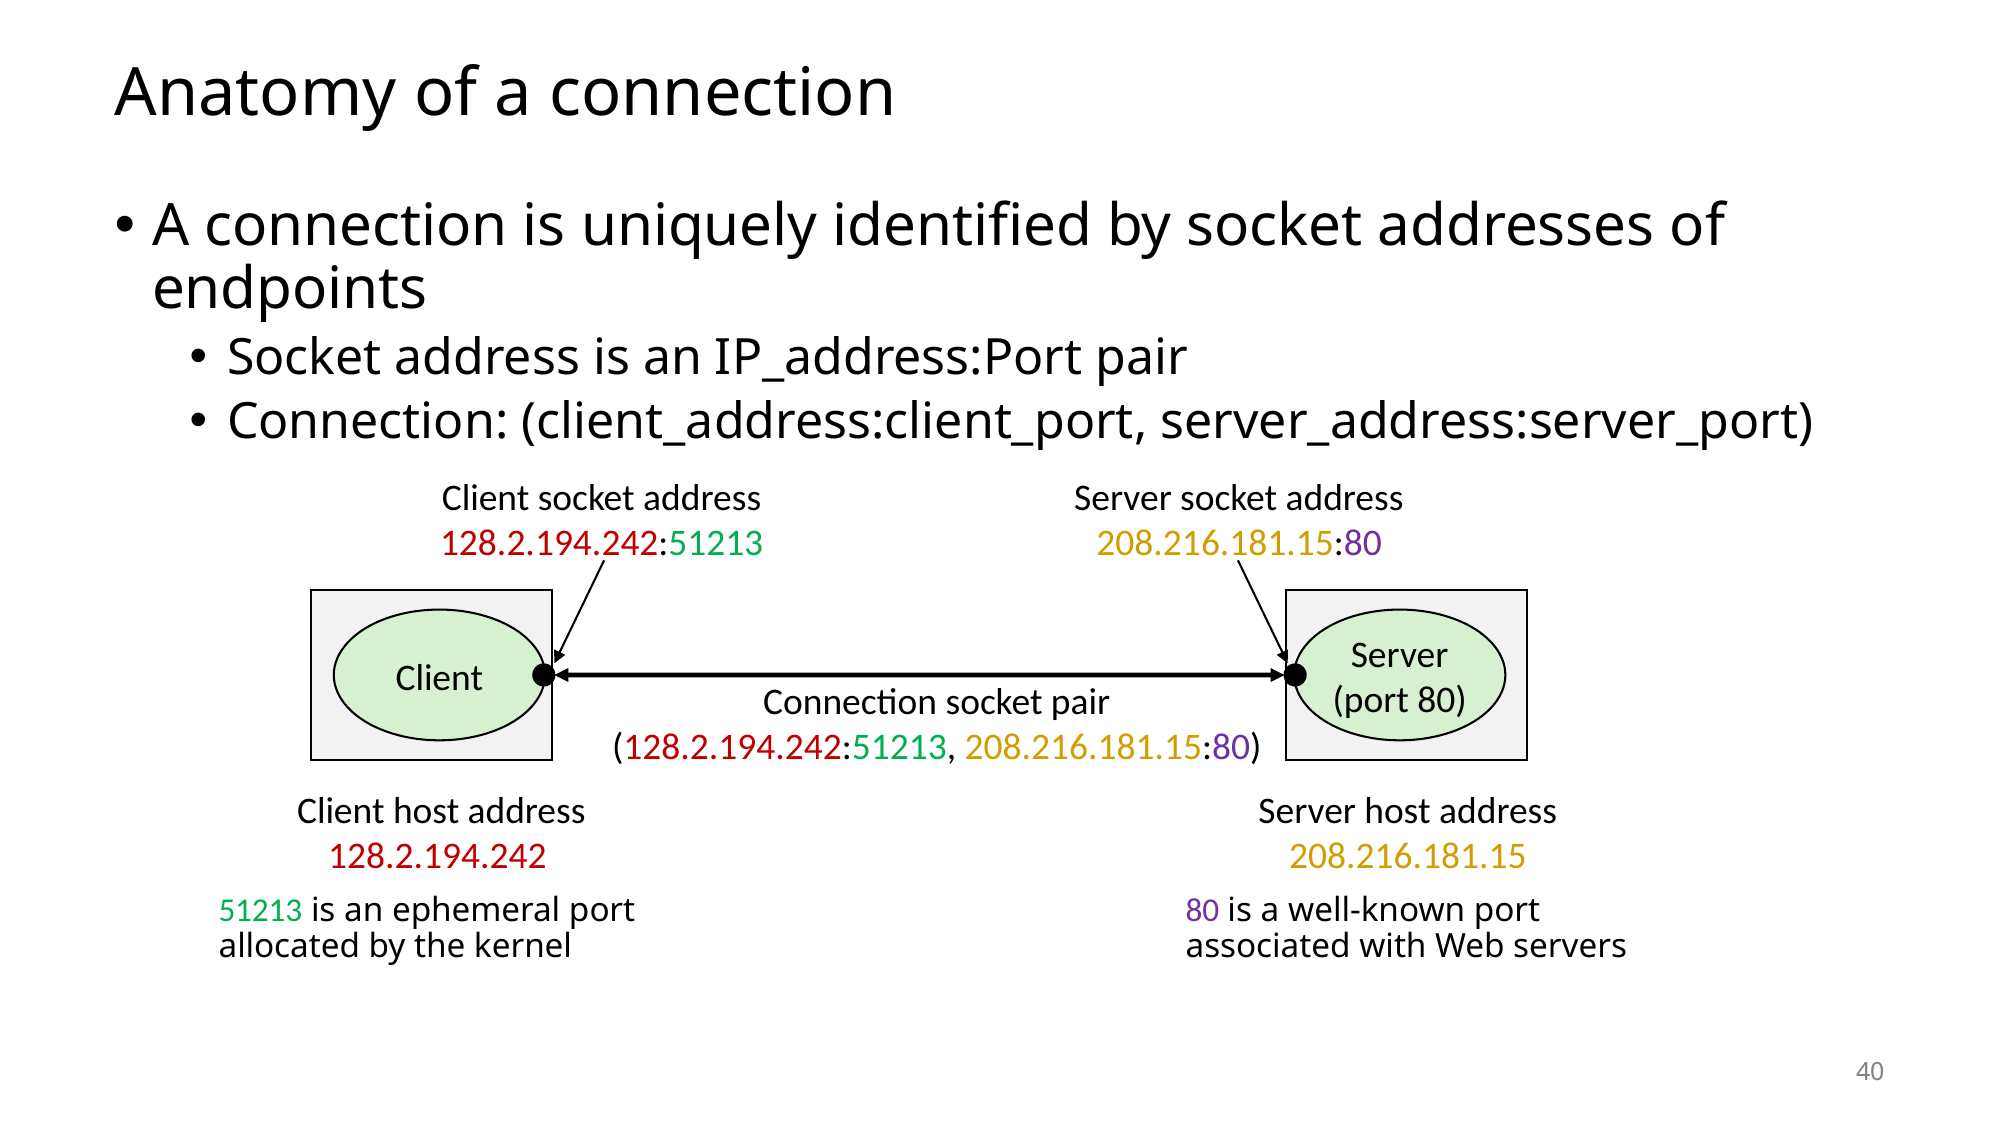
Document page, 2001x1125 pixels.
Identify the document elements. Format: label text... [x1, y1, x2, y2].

text_box Server host address 208.216.181.15 [1243, 778, 1573, 883]
text_box Client [333, 609, 544, 741]
text_box [533, 664, 555, 686]
text_box Client socket address 128.2.194.242:51213 [425, 465, 779, 571]
text_box [1284, 664, 1306, 686]
slide_number 40 [1749, 1042, 1900, 1103]
list A connection is uniquely identified by socket addresses of endpoints Socket address is an IP_address:Port pair Connection: (client_address:client_port, server_address:server_port) [99, 187, 1934, 1013]
text_box [311, 590, 552, 760]
text_box Server (port 80) [1295, 609, 1506, 741]
text_box 51213 is an ephemeral port allocated by the kernel [203, 885, 660, 973]
title Anatomy of a connection [99, 37, 1900, 150]
text_box Client host address 128.2.194.242 [282, 778, 602, 883]
text_box 80 is a well-known port associated with Web servers [1170, 885, 1643, 973]
text_box [555, 668, 1284, 682]
text_box [554, 560, 605, 664]
text_box Server socket address 208.216.181.15:80 [1026, 465, 1452, 571]
text_box [1237, 560, 1288, 664]
text_box Connection socket pair (128.2.194.242:51213, 208.216.181.15:80) [597, 676, 1277, 775]
text_box Connection socket pair (128.2.194.242:51213, 208.216.181.15:80) [597, 669, 1272, 674]
text_box [1286, 590, 1527, 760]
